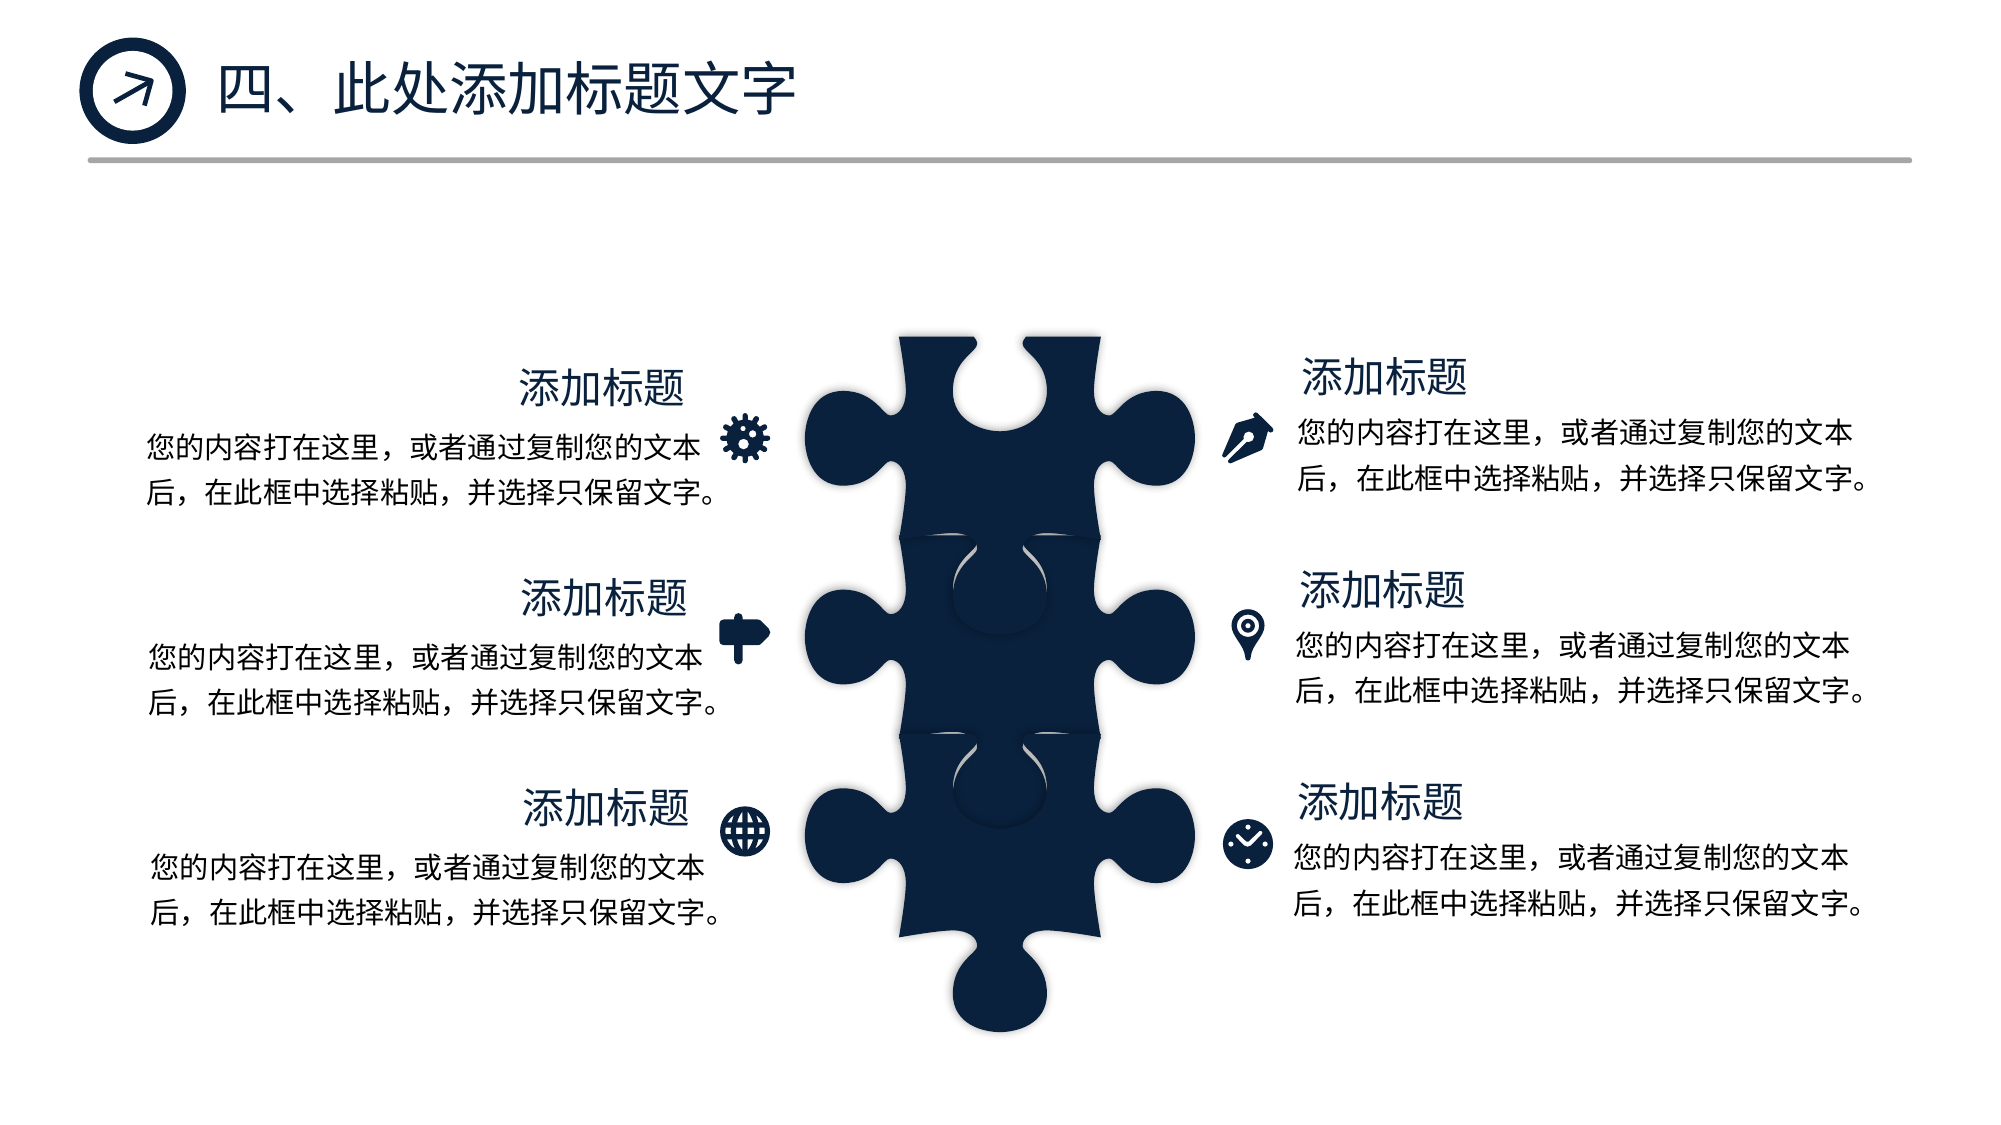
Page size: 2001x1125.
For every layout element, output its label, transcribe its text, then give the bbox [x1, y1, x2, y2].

text_box [1221, 411, 1275, 465]
text_box 您的内容打在这里，或者通过复制您的文本后，在此框中选择粘贴，并选择只保留文字。 [112, 831, 721, 937]
text_box [803, 541, 1197, 820]
text_box 添加标题 [504, 774, 705, 840]
text_box 添加标题 [500, 354, 701, 420]
text_box [1230, 608, 1266, 662]
text_box [719, 805, 772, 858]
text_box 您的内容打在这里，或者通过复制您的文本后，在此框中选择粘贴，并选择只保留文字。 [1280, 609, 1890, 715]
text_box [719, 611, 772, 666]
text_box 添加标题 [1281, 556, 1481, 621]
text_box 添加标题 [1283, 343, 1484, 409]
text_box [803, 335, 1197, 636]
text_box 四、此处添加标题文字 [201, 44, 814, 130]
text_box 添加标题 [1278, 768, 1479, 834]
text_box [79, 37, 186, 144]
text_box [718, 411, 772, 465]
text_box 添加标题 [502, 564, 703, 630]
text_box 您的内容打在这里，或者通过复制您的文本后，在此框中选择粘贴，并选择只保留文字。 [108, 411, 717, 517]
text_box [86, 156, 1914, 165]
text_box [1221, 818, 1275, 871]
text_box 您的内容打在这里，或者通过复制您的文本后，在此框中选择粘贴，并选择只保留文字。 [1283, 396, 1892, 503]
text_box 您的内容打在这里，或者通过复制您的文本后，在此框中选择粘贴，并选择只保留文字。 [1278, 821, 1888, 928]
text_box 您的内容打在这里，或者通过复制您的文本后，在此框中选择粘贴，并选择只保留文字。 [110, 621, 719, 727]
text_box [803, 732, 1197, 1034]
